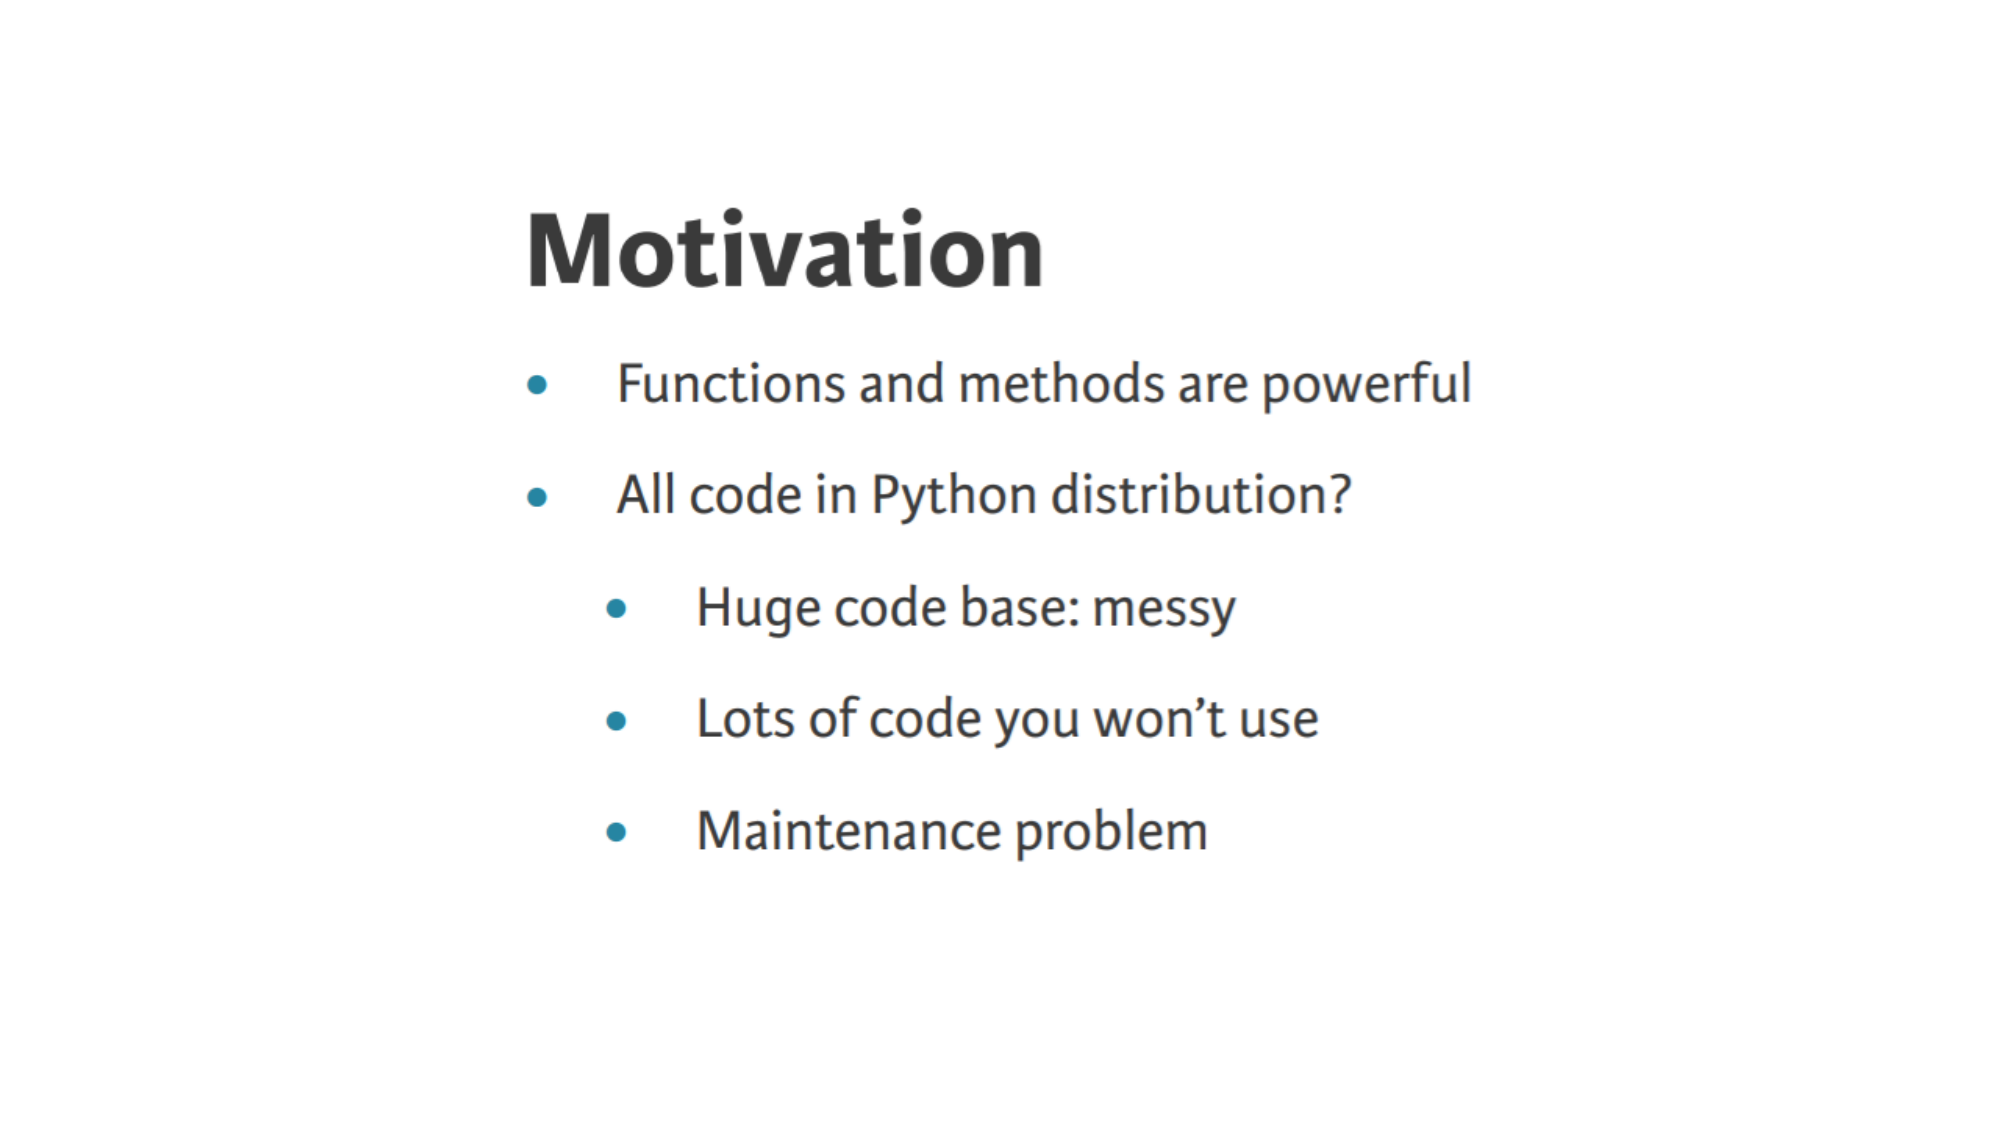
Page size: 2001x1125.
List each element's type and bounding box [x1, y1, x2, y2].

picture [507, 180, 1493, 945]
